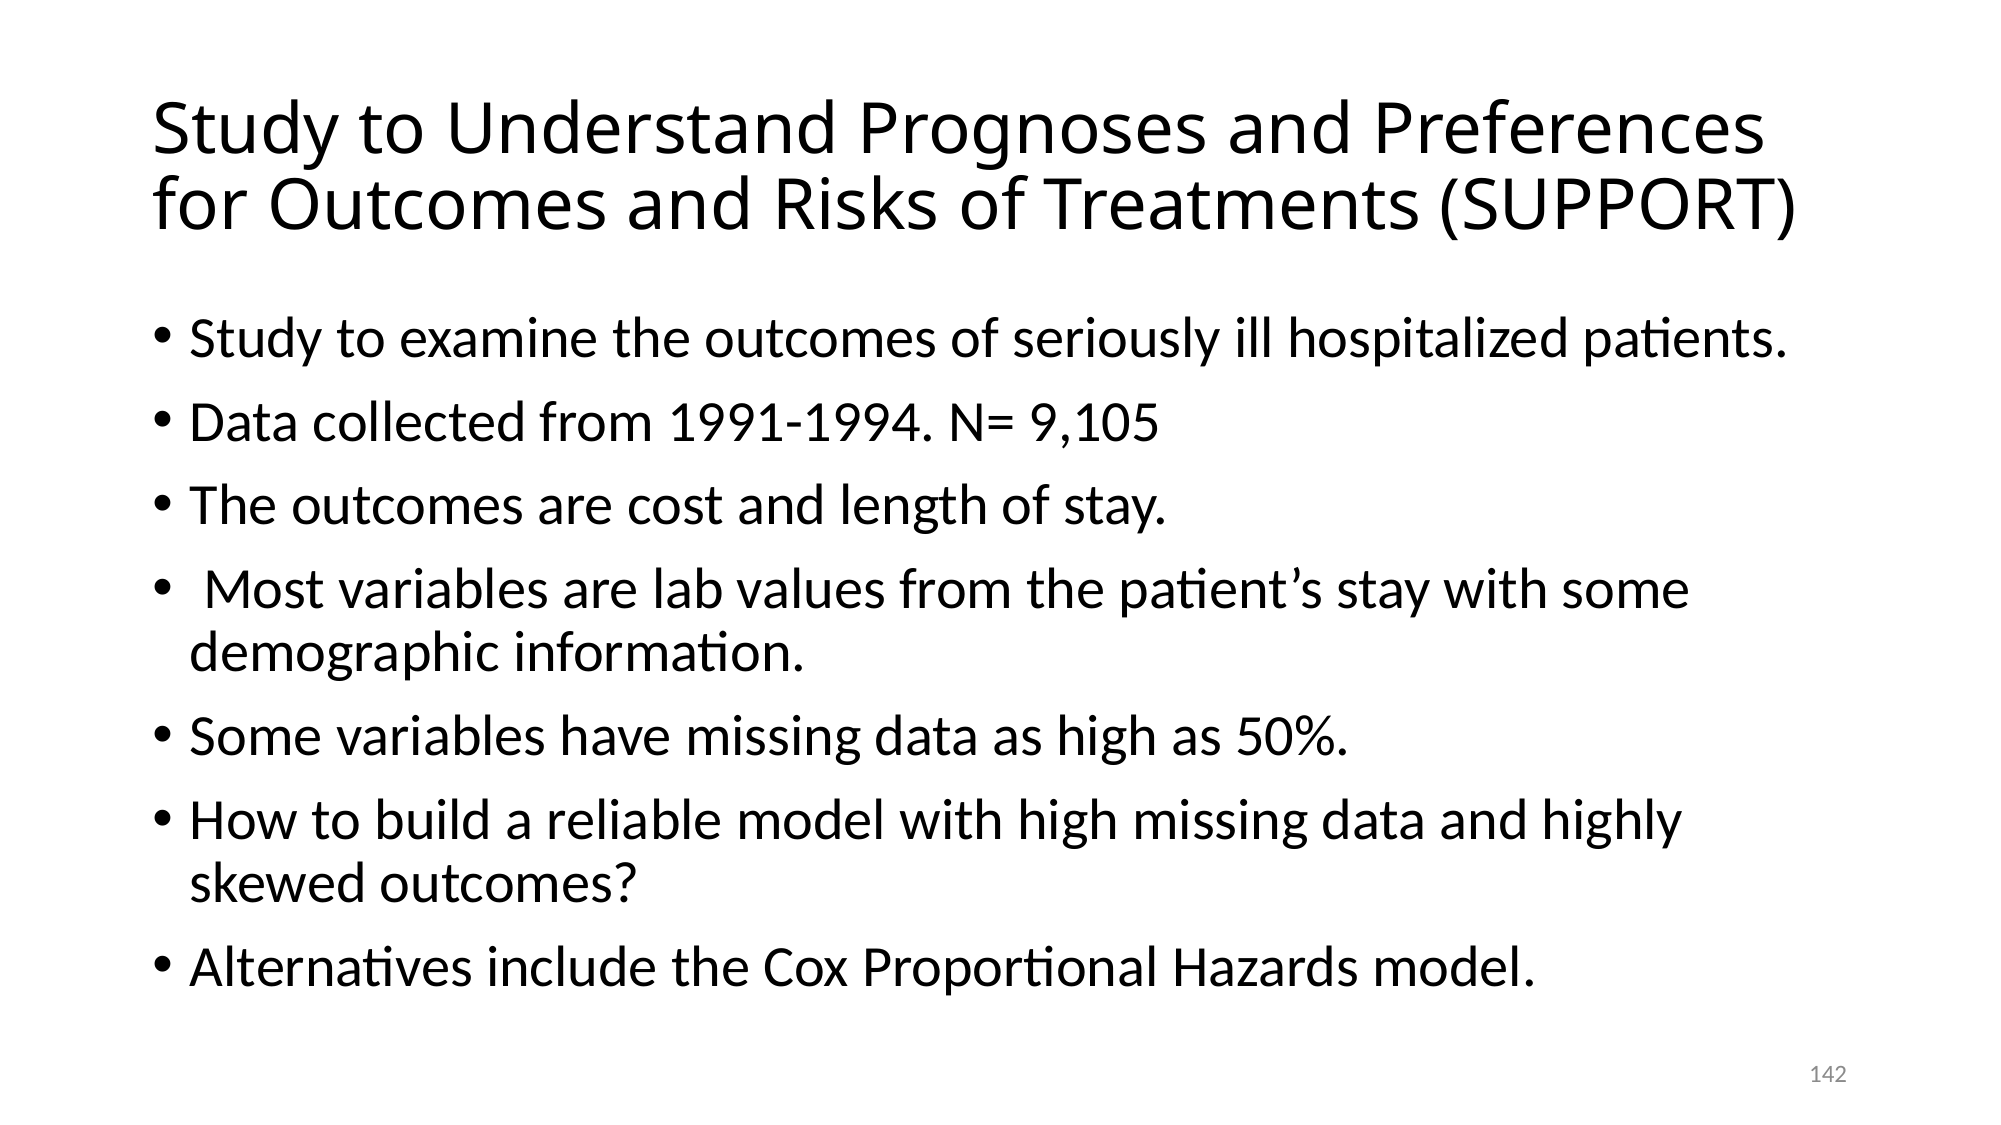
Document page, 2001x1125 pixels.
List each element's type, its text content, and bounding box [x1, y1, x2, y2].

list Study to examine the outcomes of seriously ill hospitalized patients. Data collected from 1991-1994. N= 9,105 The outcomes are cost and length of stay. Most variables are lab values from the patient’s stay with some demographic information. Some variables have missing data as high as 50%. How to build a reliable model with high missing data and highly skewed outcomes? Alternatives include the Cox Proportional Hazards model. [137, 299, 1863, 1014]
slide_number 142 [1412, 1042, 1863, 1103]
title Study to Understand Prognoses and Preferences for Outcomes and Risks of Treatments (SUPPORT) [137, 59, 1863, 278]
